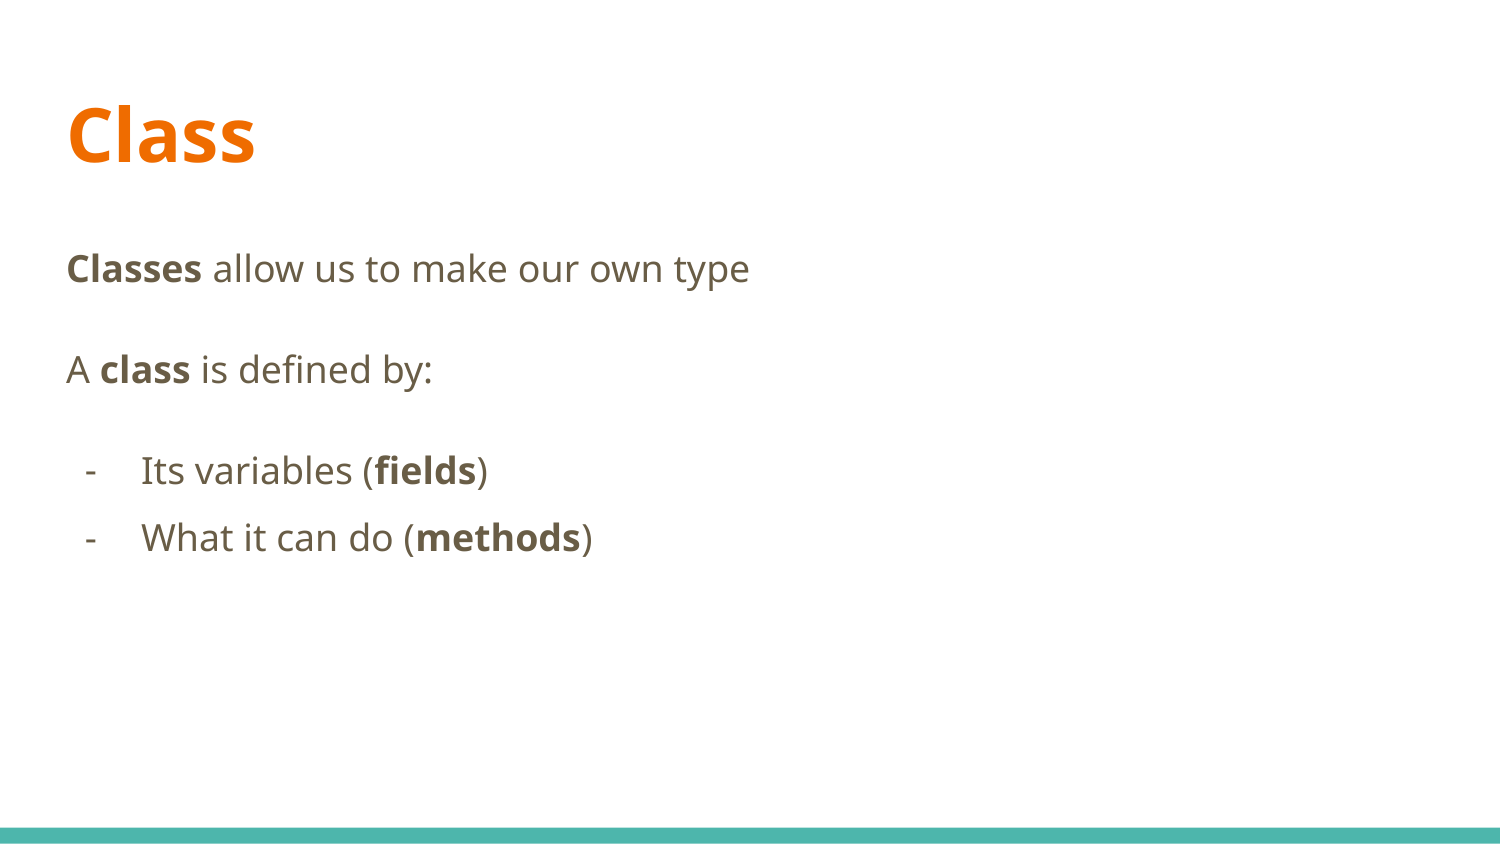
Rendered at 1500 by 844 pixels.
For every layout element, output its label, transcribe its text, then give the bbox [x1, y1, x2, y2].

list Classes allow us to make our own type A class is defined by: Its variables (fields) What it can do (methods) [51, 207, 1449, 750]
title Class [51, 72, 1449, 189]
